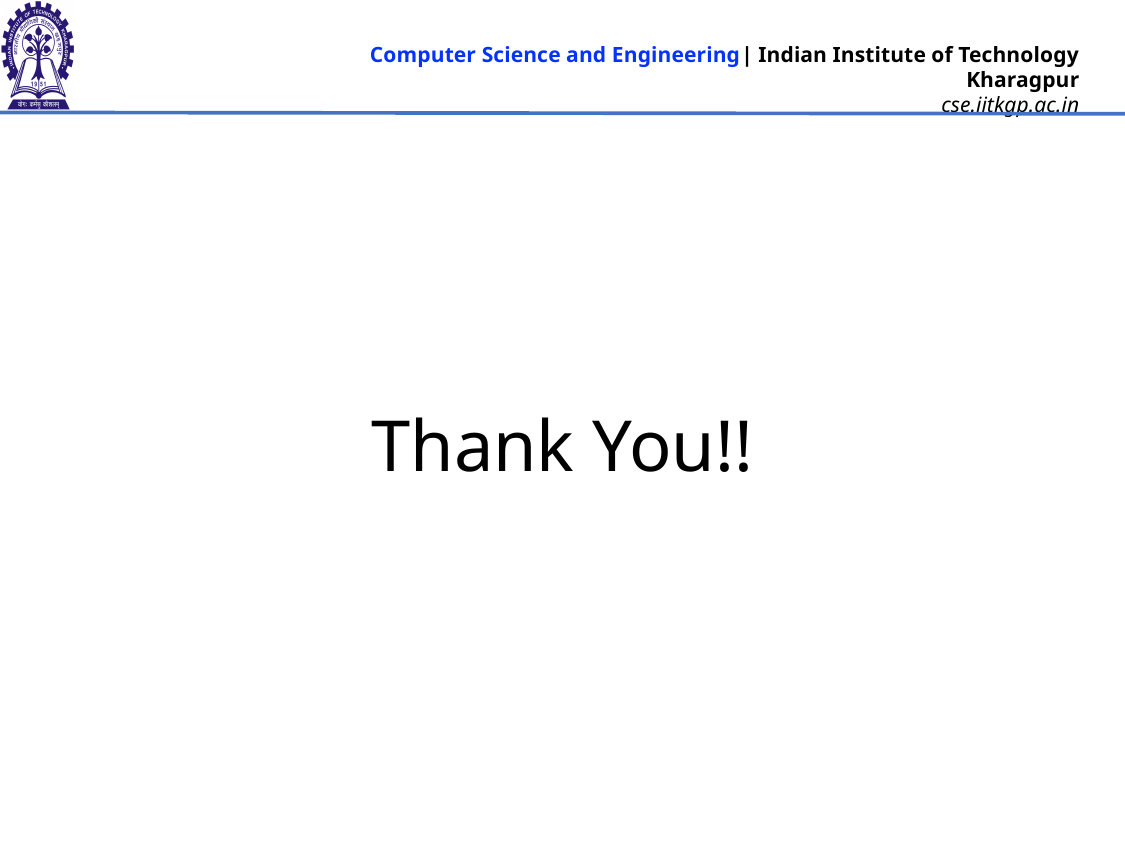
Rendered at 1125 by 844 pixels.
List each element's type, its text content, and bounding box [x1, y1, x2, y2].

title Thank You!! [140, 273, 985, 494]
picture [1, 1, 74, 110]
